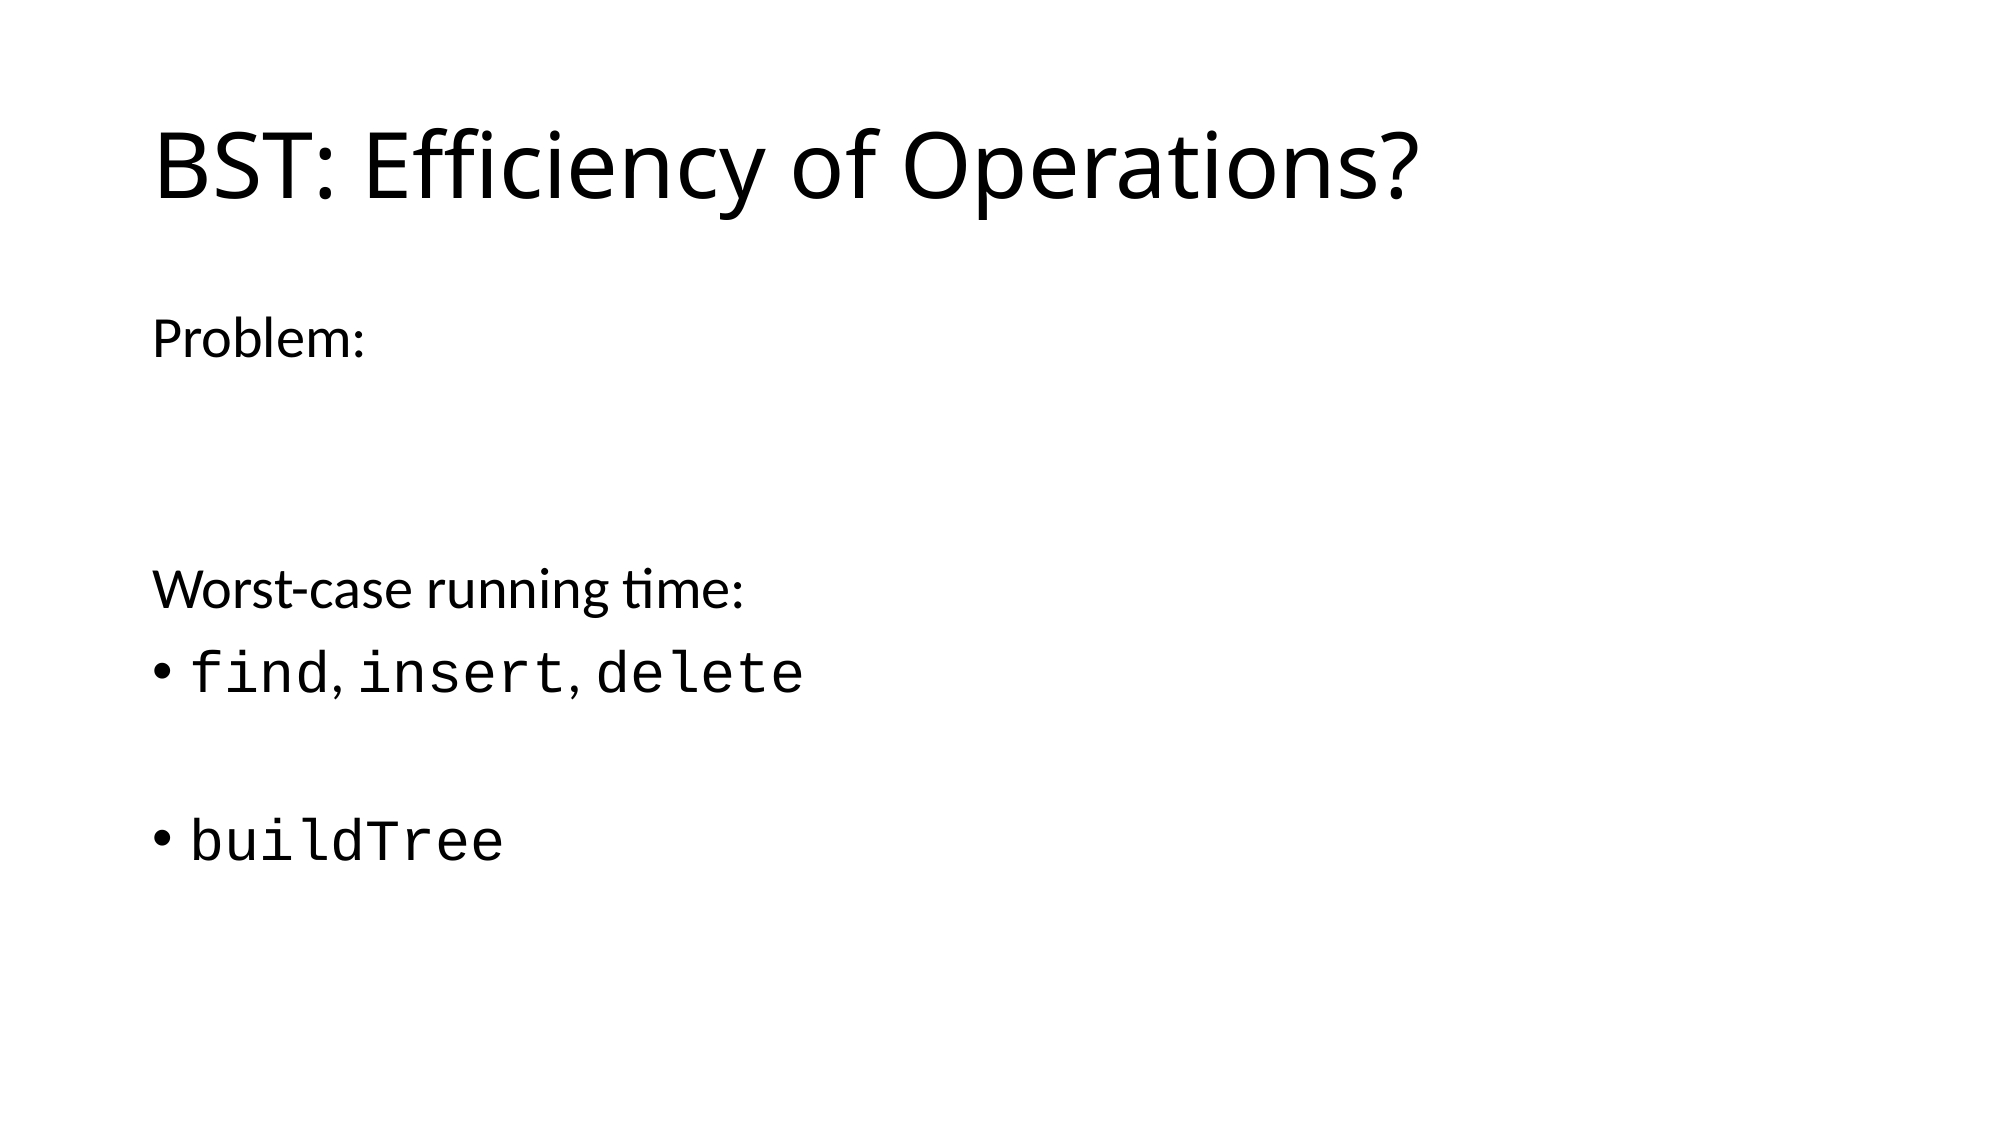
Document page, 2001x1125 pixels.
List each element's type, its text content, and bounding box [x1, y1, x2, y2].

title BST: Efficiency of Operations? [137, 59, 1863, 278]
list Problem: Worst-case running time: find, insert, delete buildTree [137, 299, 1863, 1014]
